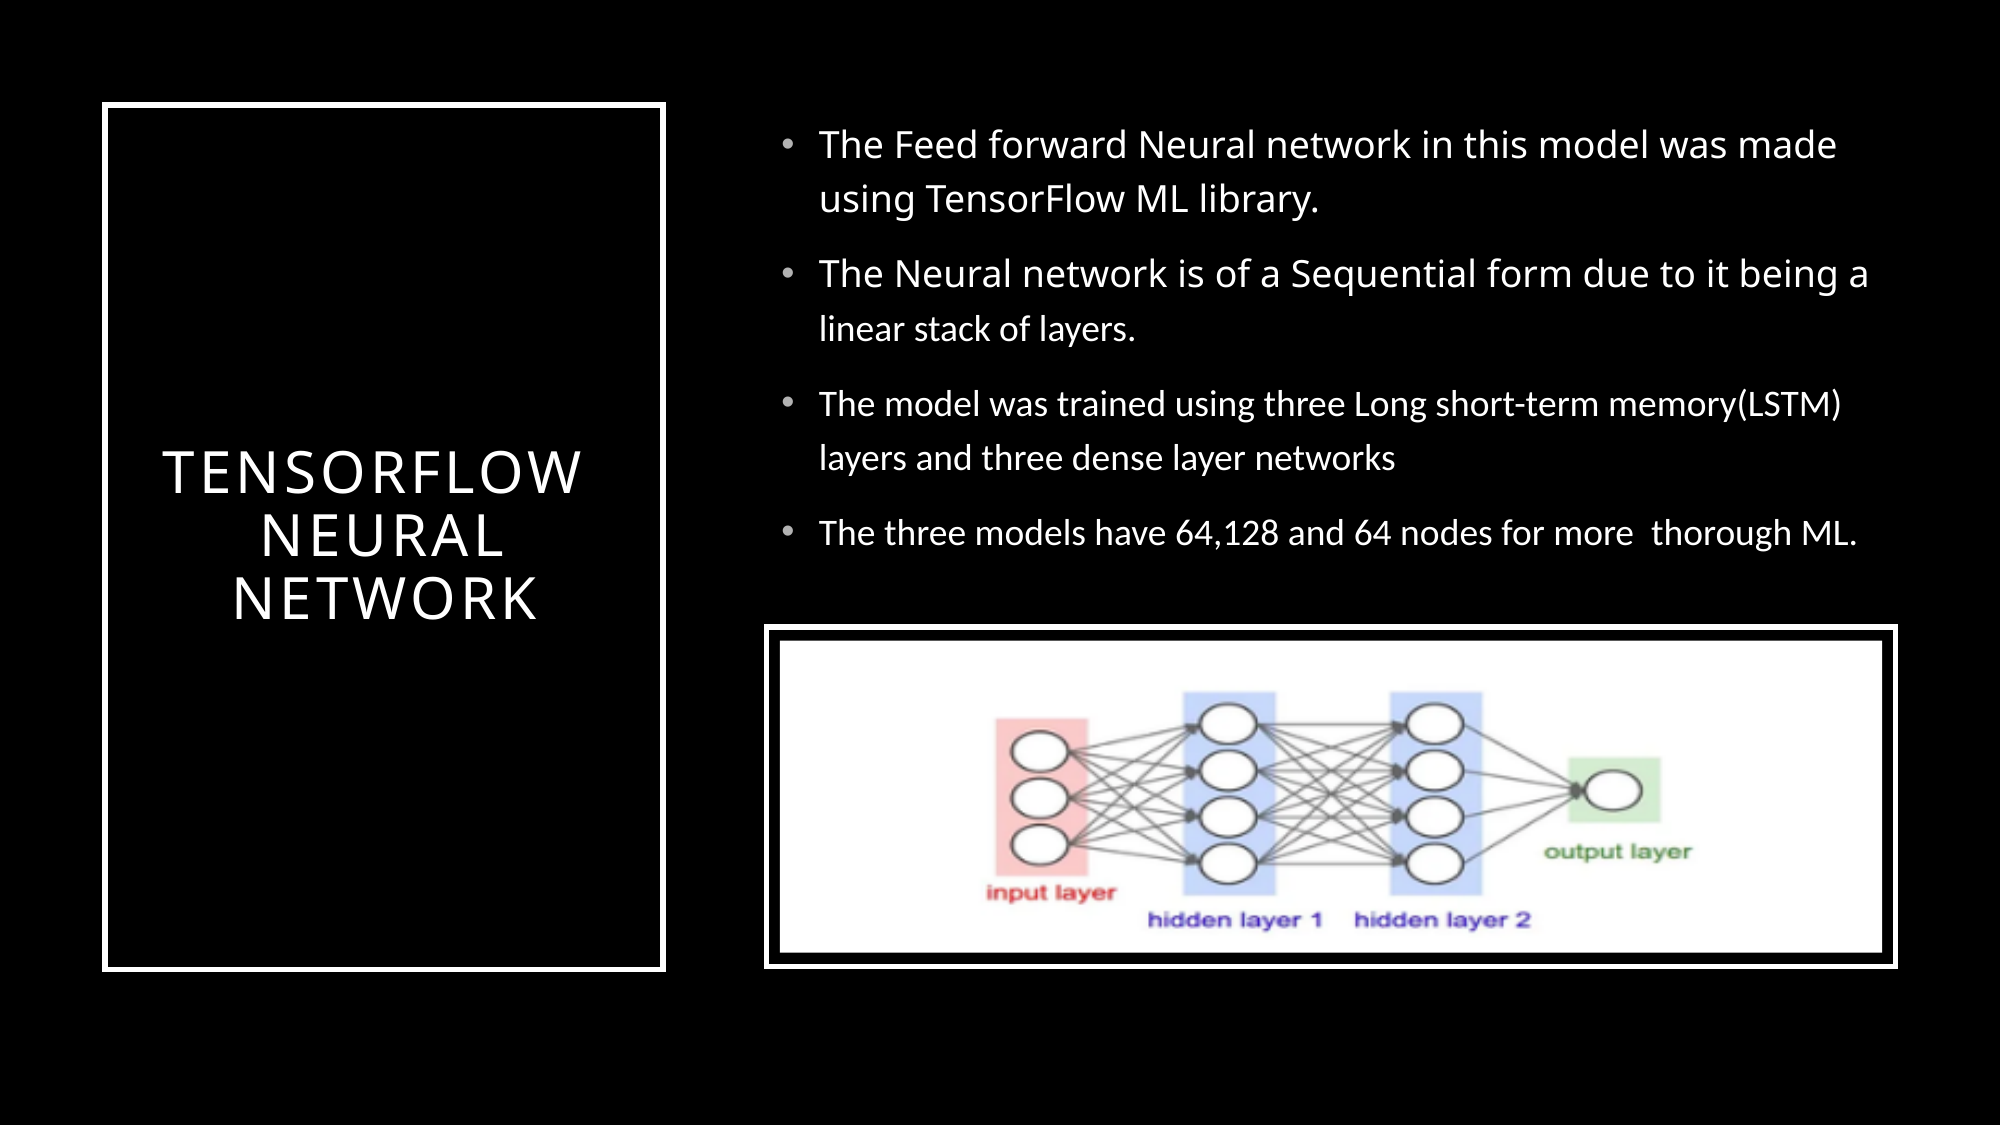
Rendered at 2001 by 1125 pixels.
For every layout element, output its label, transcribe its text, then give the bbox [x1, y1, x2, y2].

text_box [779, 640, 1883, 954]
list The Feed forward Neural network in this model was made using TensorFlow ML library. The Neural network is of a Sequential form due to it being a linear stack of layers. The model was trained using three Long short-term memory(LSTM) layers and three dense layer networks The three models have 64,128 and 64 nodes for more thorough ML. [766, 104, 1896, 591]
title TENSORFLOW nEURAL nETWORK [102, 102, 666, 972]
text_box [765, 626, 1896, 967]
picture [949, 654, 1713, 940]
